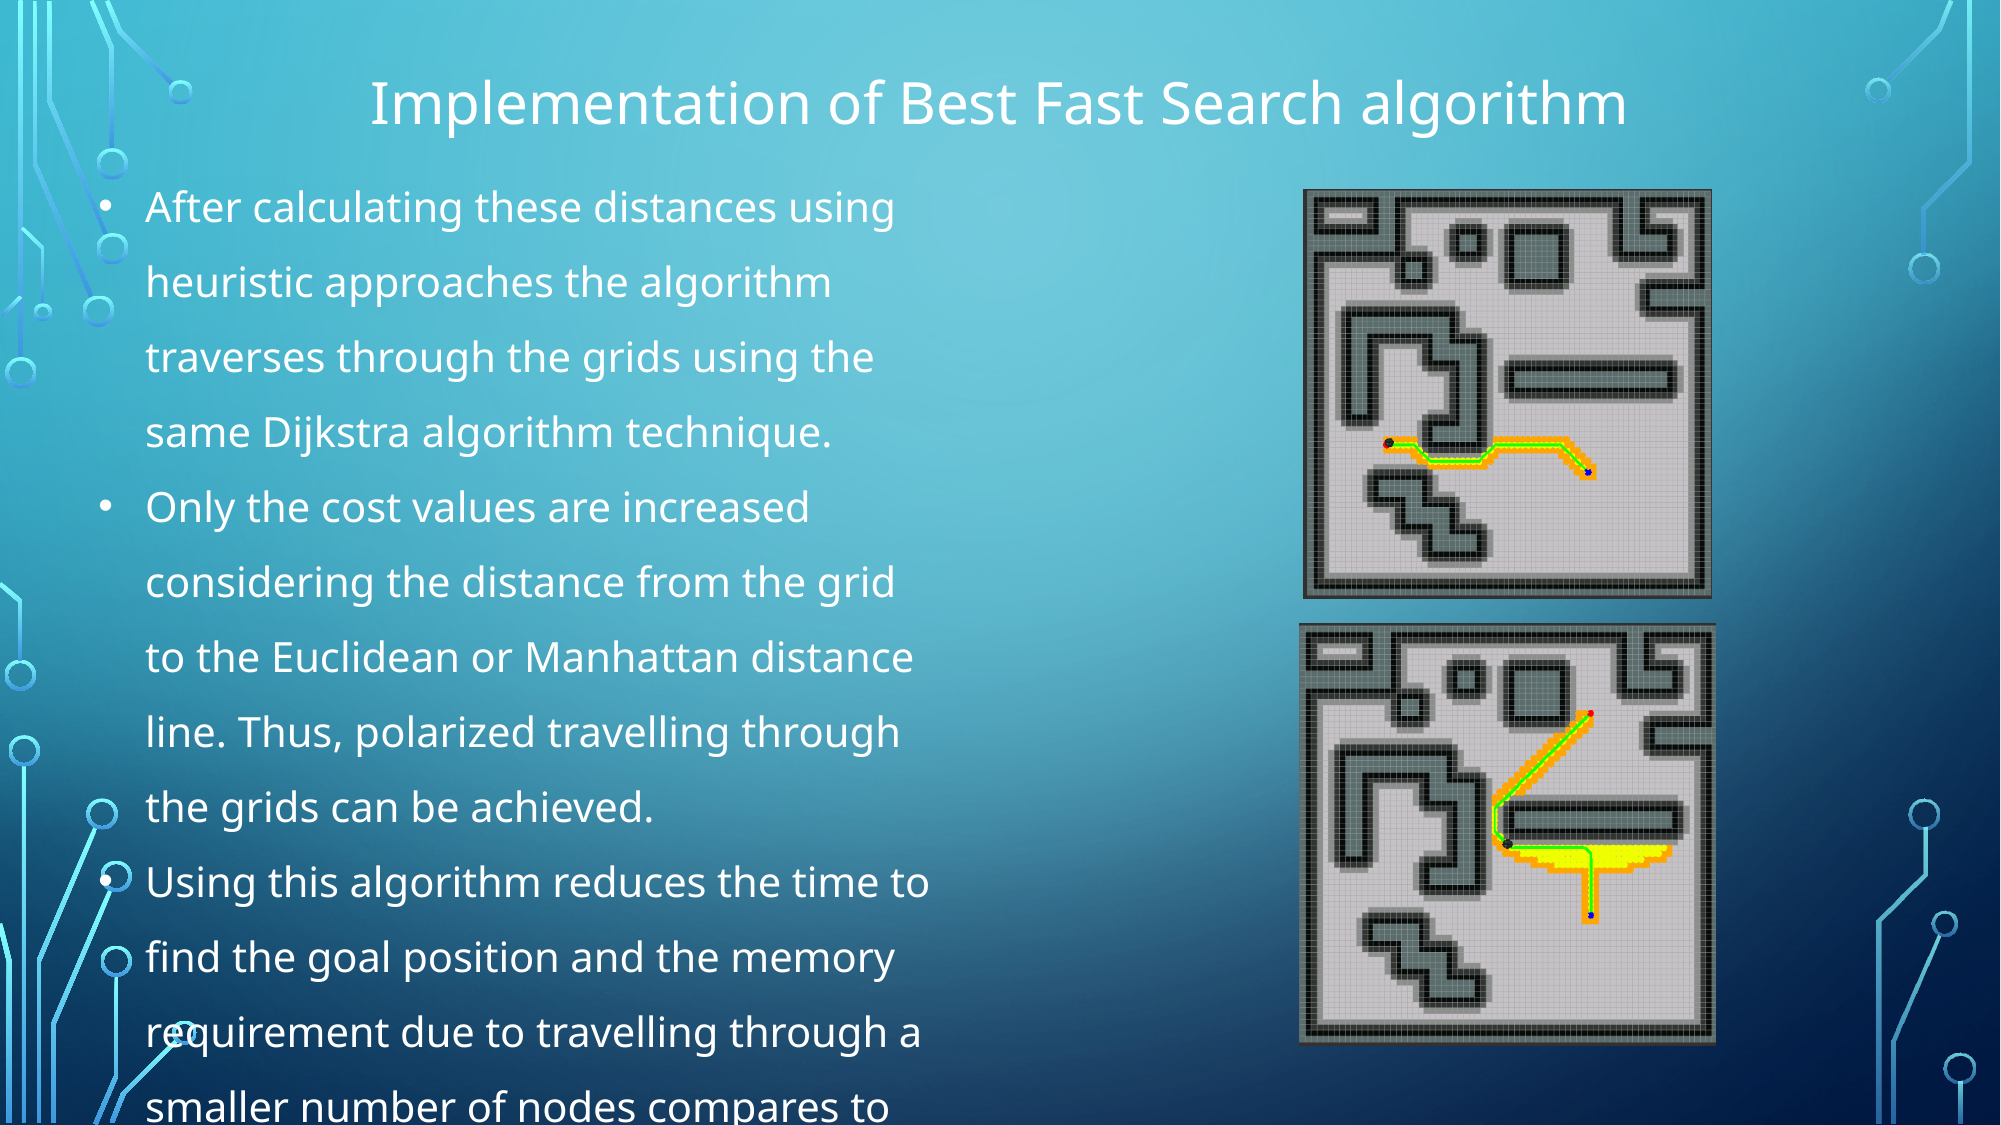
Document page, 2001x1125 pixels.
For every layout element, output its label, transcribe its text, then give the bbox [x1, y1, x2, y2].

text_box After calculating these distances using heuristic approaches the algorithm traverses through the grids using the same Dijkstra algorithm technique. Only the cost values are increased considering the distance from the grid to the Euclidean or Manhattan distance line. Thus, polarized travelling through the grids can be achieved. Using this algorithm reduces the time to find the goal position and the memory requirement due to travelling through a smaller number of nodes compares to the Dijkstra algorithm. [83, 148, 960, 1125]
text_box Implementation of Best Fast Search algorithm [82, 58, 1918, 144]
picture [1299, 623, 1716, 1047]
picture [1303, 189, 1712, 599]
